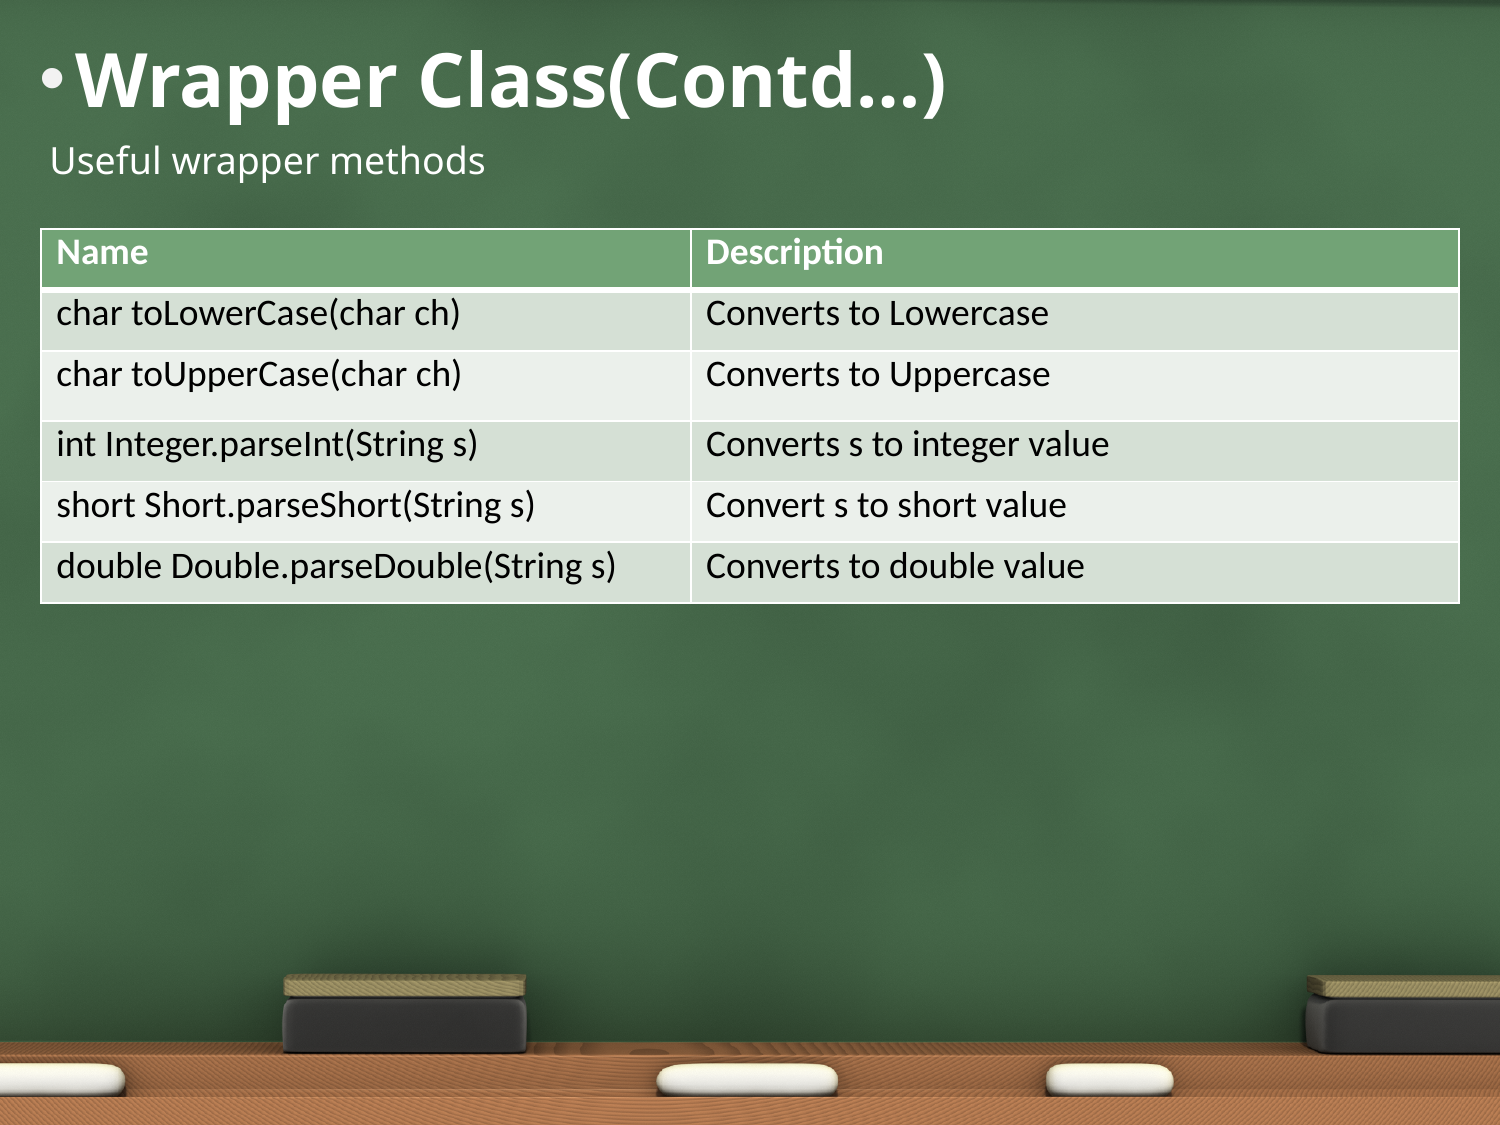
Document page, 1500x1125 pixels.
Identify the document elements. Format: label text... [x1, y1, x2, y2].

table_cell Converts s to integer value [692, 422, 1458, 481]
table_header Description [692, 230, 1458, 287]
table_cell double Double.parseDouble(String s) [42, 543, 690, 602]
table_cell short Short.parseShort(String s) [42, 482, 690, 541]
title Wrapper Class(Contd…) [24, 24, 1375, 129]
table_cell char toUpperCase(char ch) [42, 352, 690, 420]
table_cell Convert s to short value [692, 482, 1458, 541]
table_cell Converts to Lowercase [692, 293, 1458, 350]
table_cell Converts to double value [692, 543, 1458, 602]
table_cell char toLowerCase(char ch) [42, 293, 690, 350]
list Useful wrapper methods [24, 129, 1483, 976]
picture [0, 0, 1500, 1125]
table_cell Converts to Uppercase [692, 352, 1458, 420]
table_header Name [42, 230, 690, 287]
table_cell int Integer.parseInt(String s) [42, 422, 690, 481]
